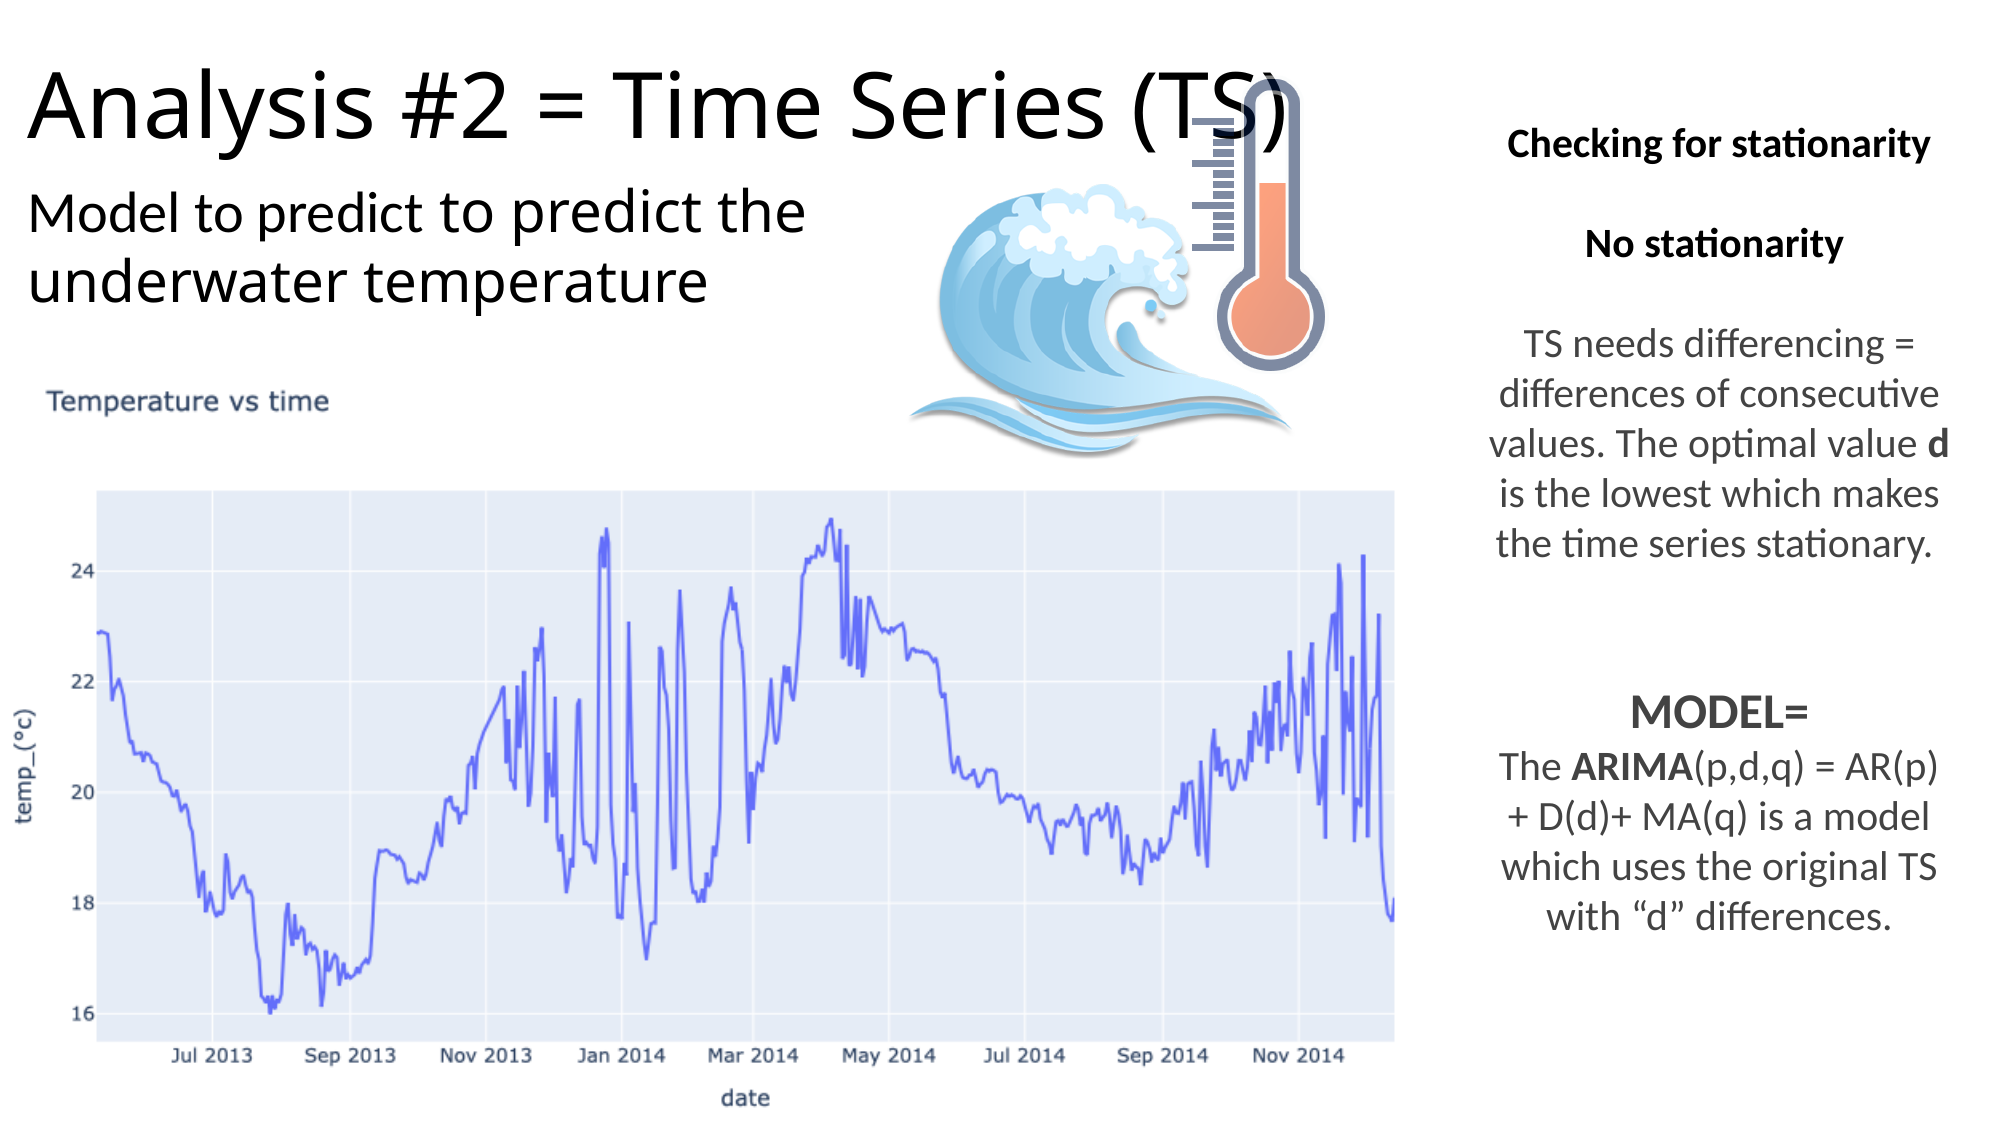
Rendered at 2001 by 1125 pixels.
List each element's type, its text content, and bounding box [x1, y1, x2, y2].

picture [0, 33, 1403, 1125]
text_box Analysis #2 = Time Series (TS) [12, 0, 1738, 218]
text_box Checking for stationarity No stationarity TS needs differencing = differences of consecutive values. The optimal value d is the lowest which makes the time series stationary. [1469, 108, 1970, 619]
text_box Model to predict to predict the underwater temperature [12, 166, 886, 322]
text_box MODEL= The ARIMA(p,d,q) = AR(p) + D(d)+ MA(q) is a model which uses the original TS with “d” differences. [1469, 671, 1970, 947]
